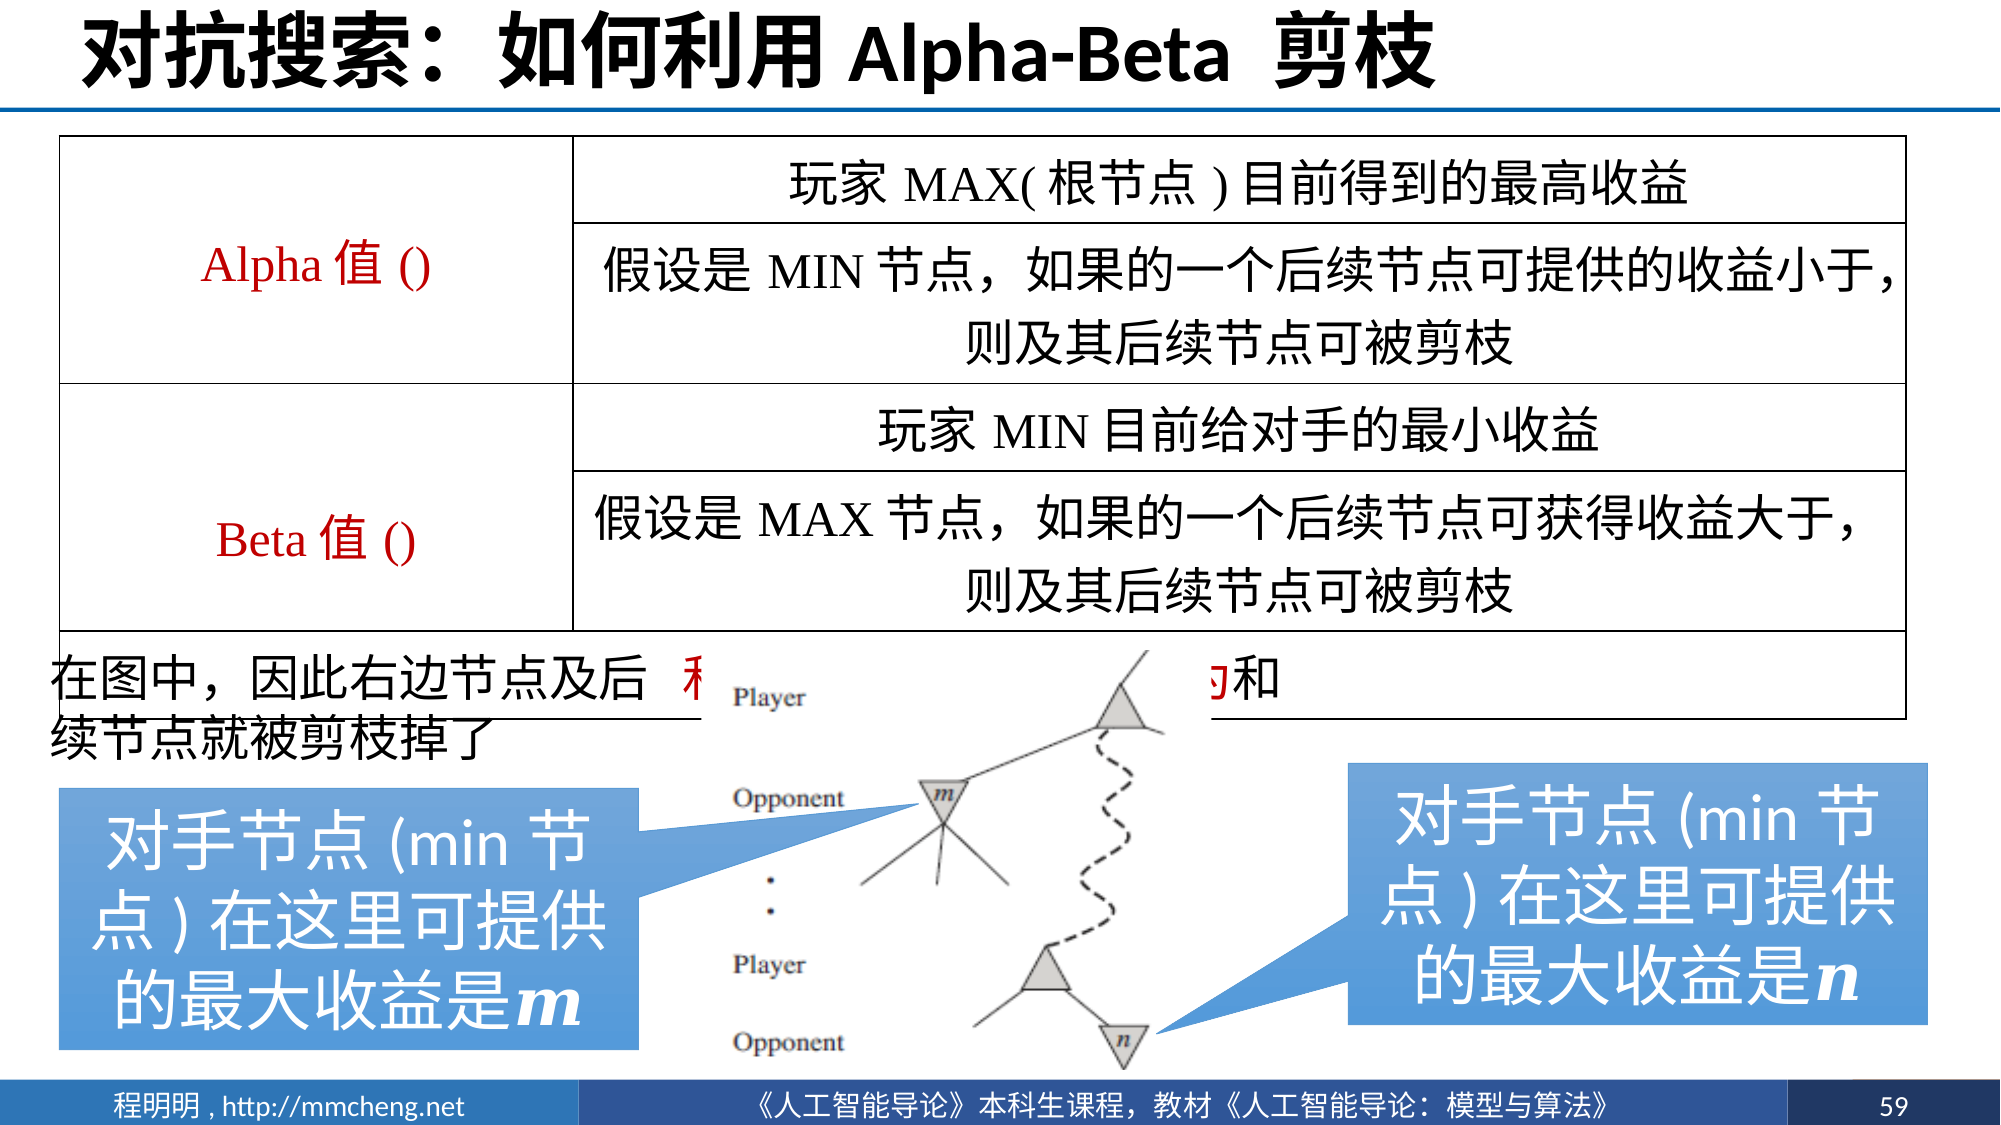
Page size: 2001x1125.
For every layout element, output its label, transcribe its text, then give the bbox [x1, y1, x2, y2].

list [64, 878, 1928, 1099]
title 对抗搜索：如何利用Alpha-Beta 剪枝 [64, 0, 2000, 110]
picture [701, 650, 1212, 1070]
list [64, 129, 1928, 998]
text_box 对手节点(min节点)在这里可提供的最大收益是𝒎 [58, 787, 701, 1051]
text_box 对手节点(min节点)在这里可提供的最大收益是𝒏 [1212, 762, 1928, 1026]
